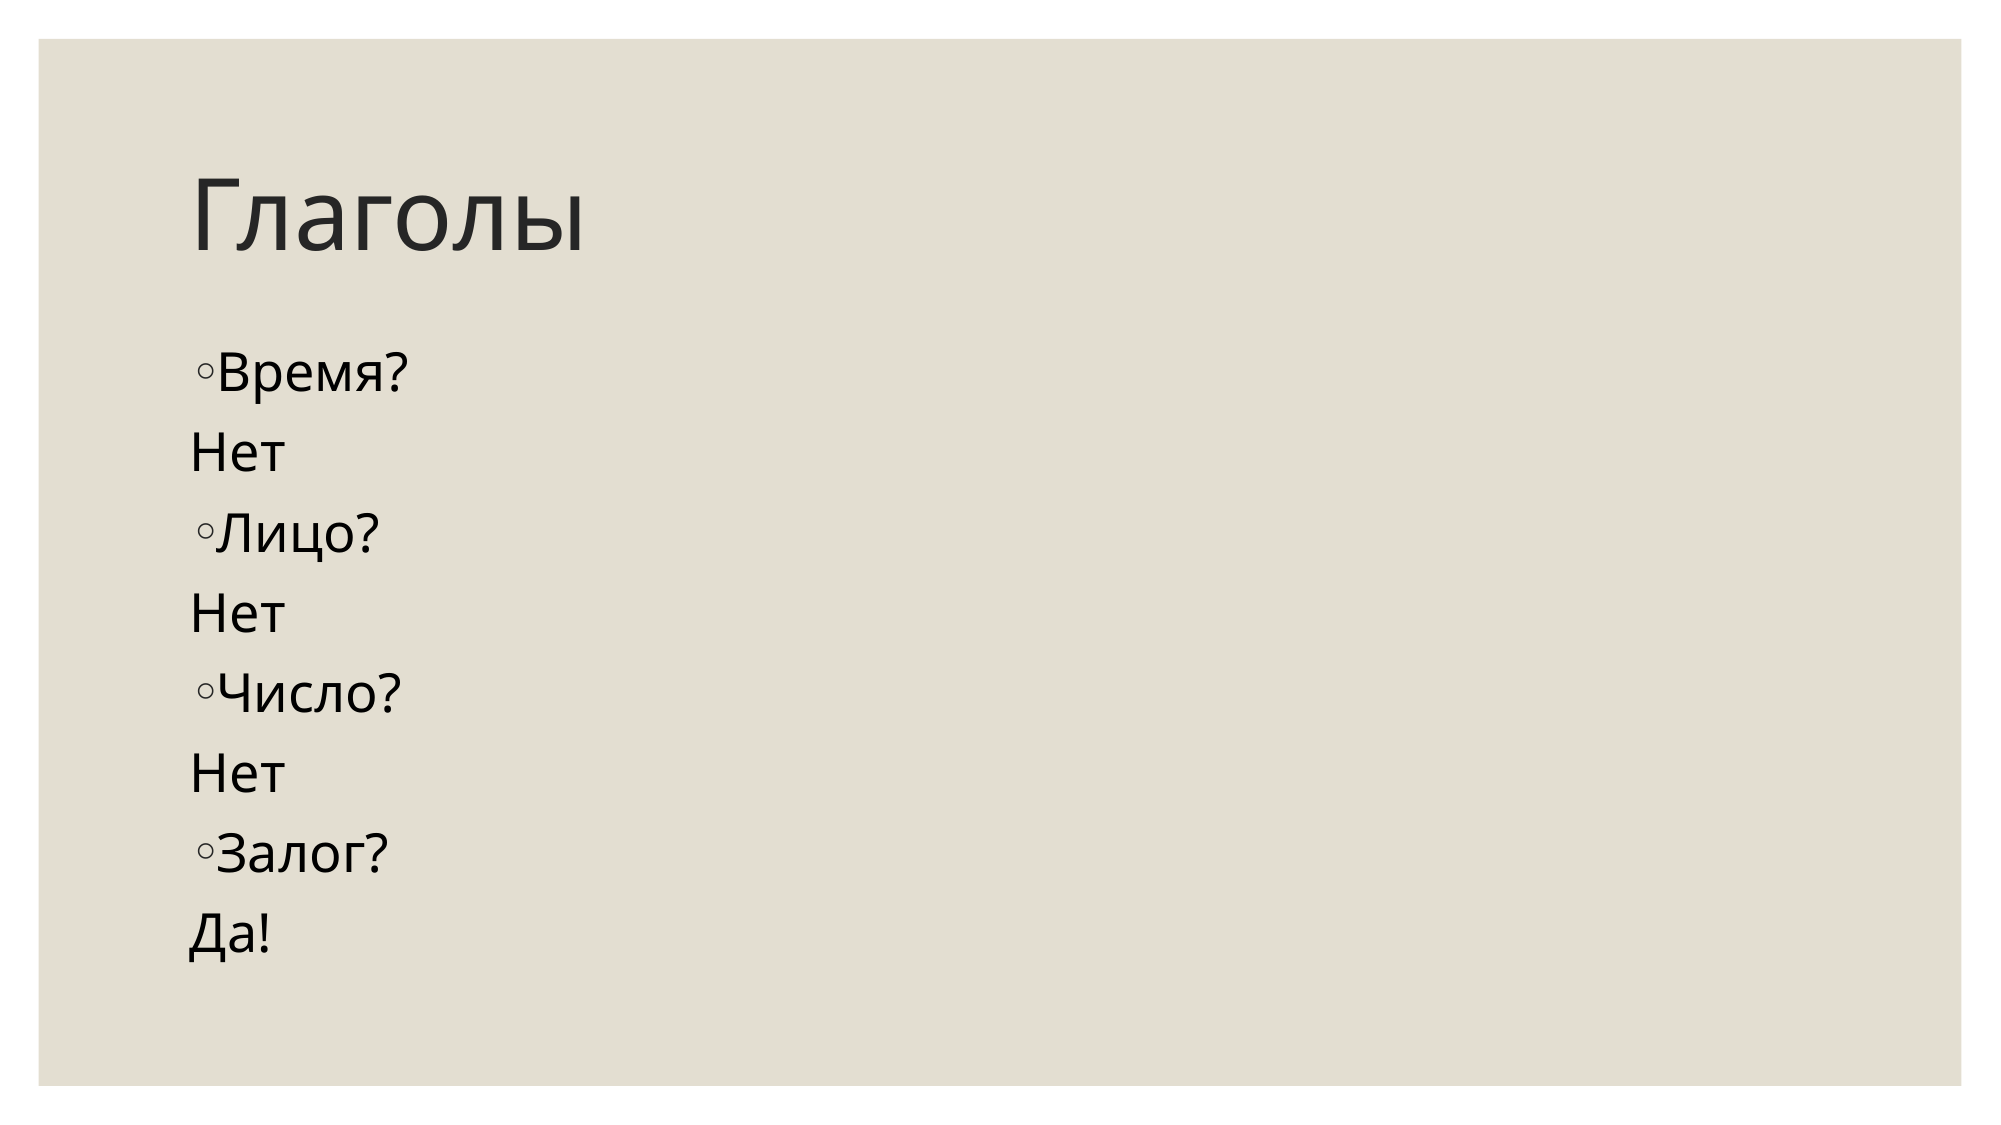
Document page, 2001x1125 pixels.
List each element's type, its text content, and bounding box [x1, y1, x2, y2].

title Глаголы [174, 105, 1825, 330]
list Время? Нет Лицо? Нет Число? Нет Залог? Да! [174, 330, 1825, 976]
